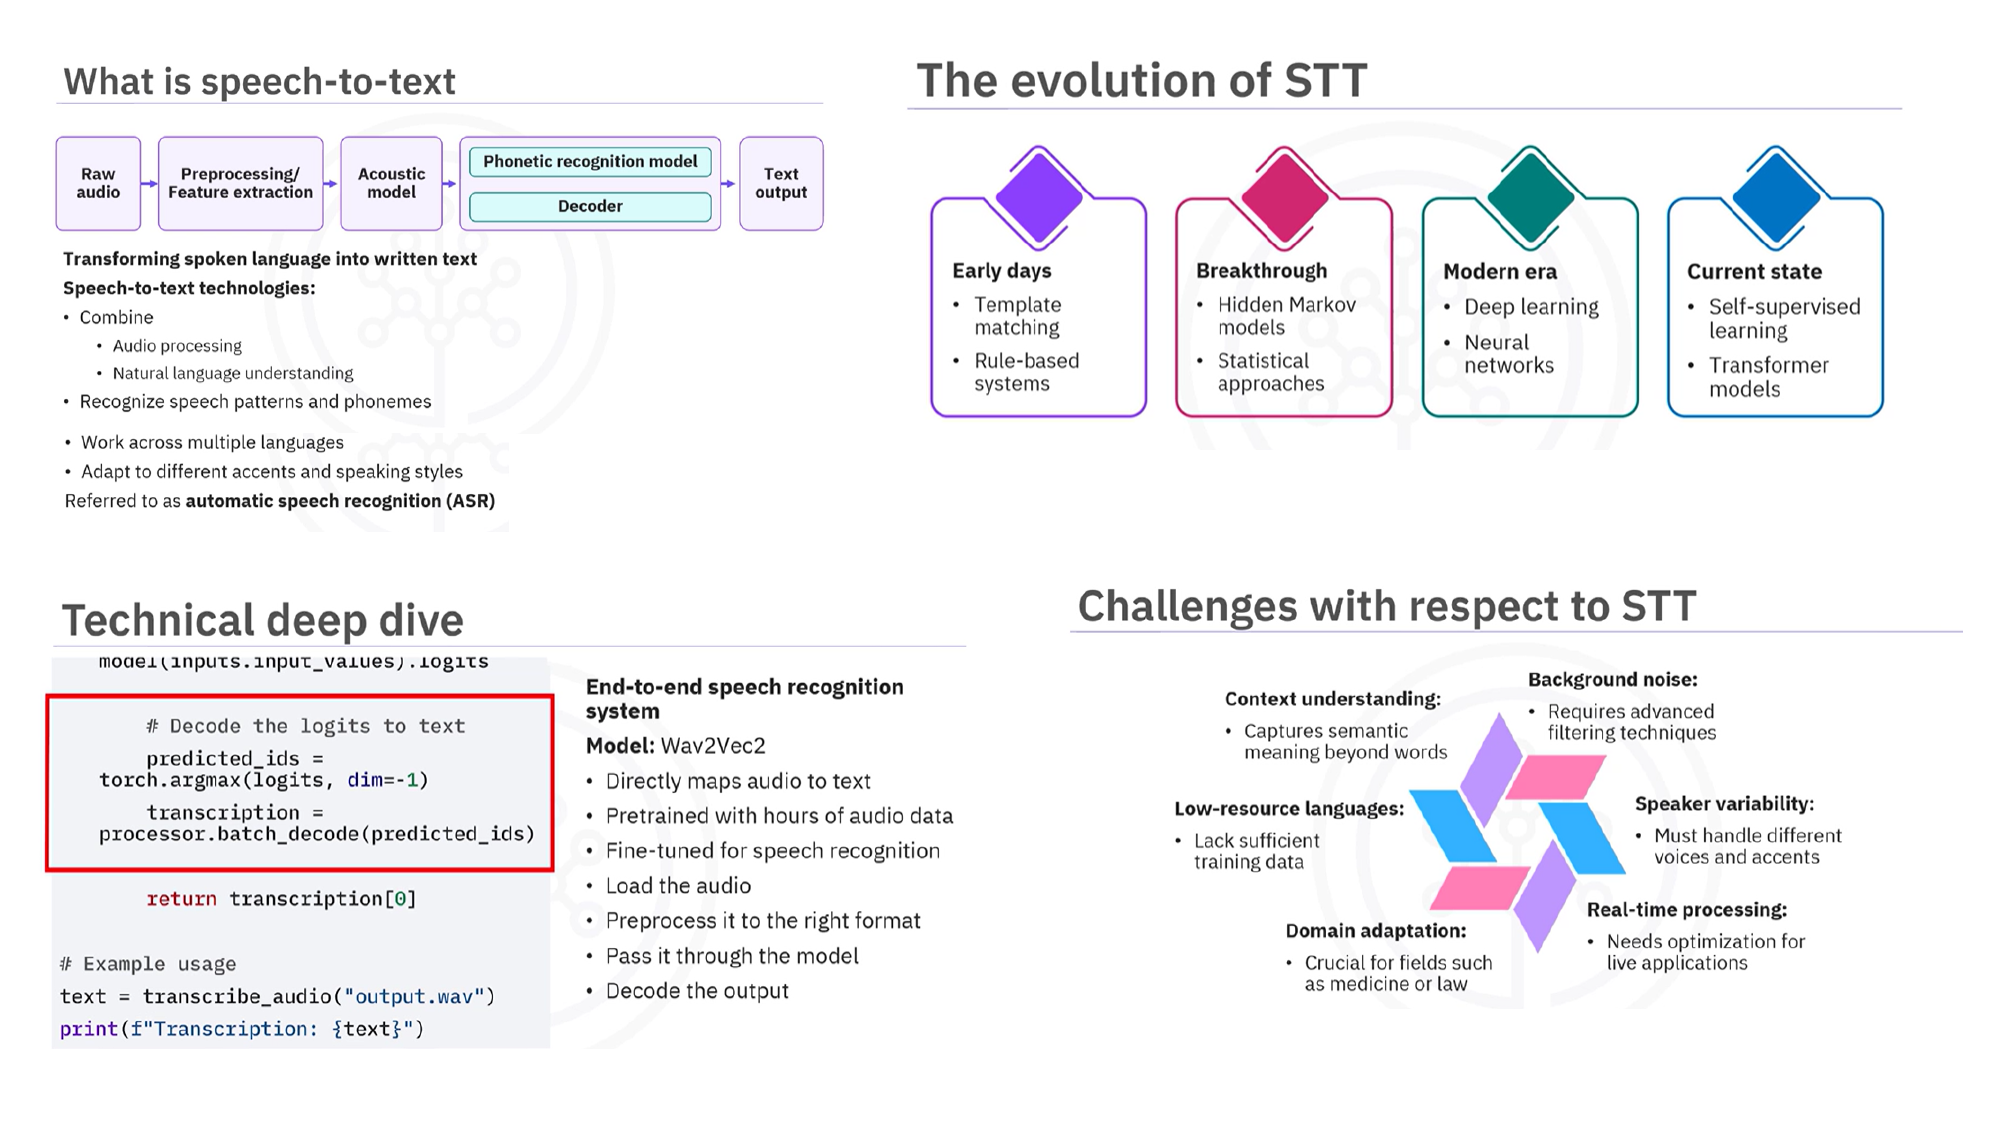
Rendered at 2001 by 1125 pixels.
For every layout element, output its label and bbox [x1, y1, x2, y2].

picture [37, 582, 992, 1049]
picture [895, 38, 1919, 450]
picture [37, 54, 850, 532]
picture [1063, 574, 1963, 1009]
